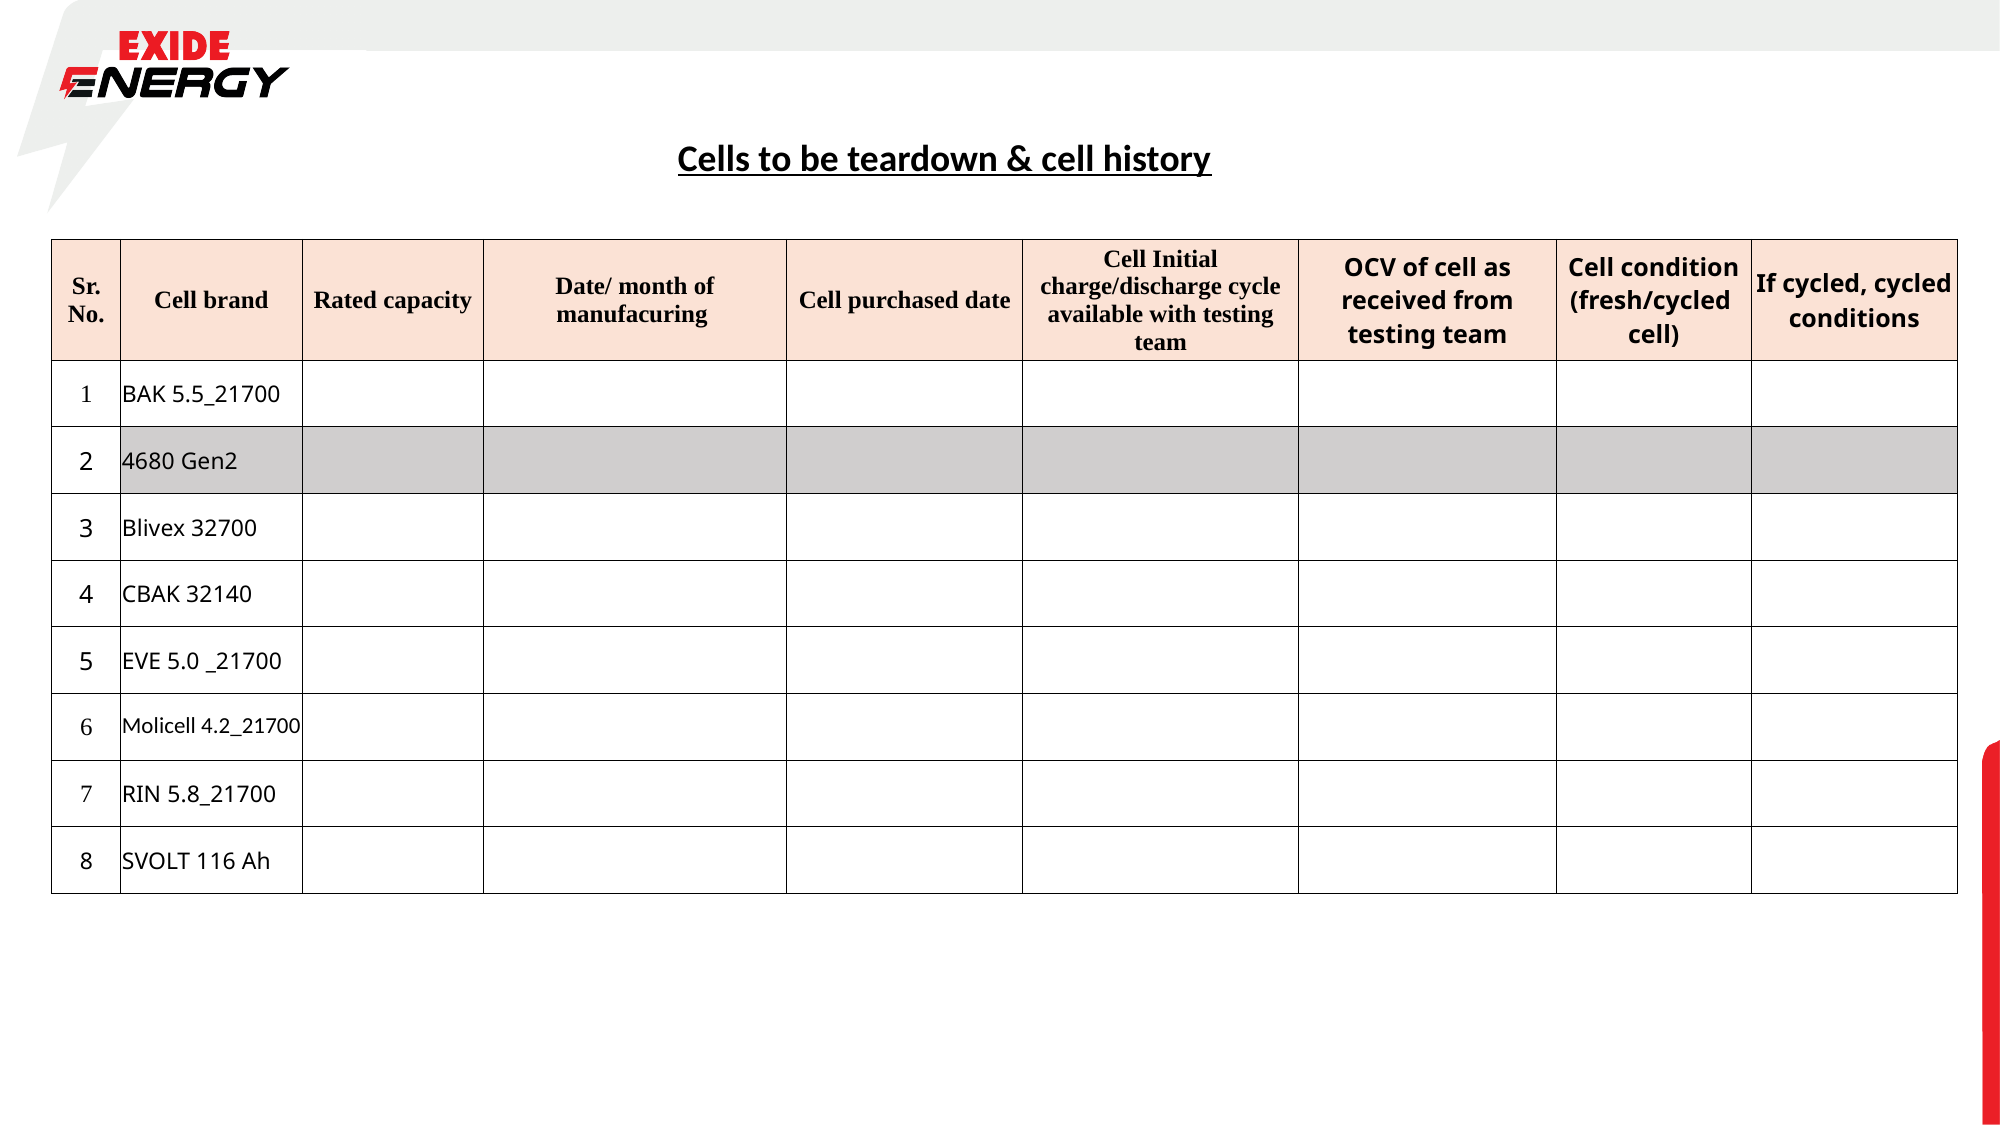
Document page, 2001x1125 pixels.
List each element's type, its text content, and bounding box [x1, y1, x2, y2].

table_cell [787, 361, 1022, 426]
table_cell [787, 761, 1022, 826]
table_cell [1752, 427, 1957, 493]
table_cell [484, 361, 786, 426]
text_box Cells to be teardown & cell history [663, 126, 1374, 186]
table_cell [1299, 761, 1556, 826]
table_cell [1557, 827, 1751, 893]
table_cell 2 [52, 427, 120, 493]
table_cell [1299, 561, 1556, 626]
table_cell [1752, 561, 1957, 626]
table_cell 4680 Gen2 [121, 427, 302, 493]
table_cell [303, 827, 483, 893]
table_cell 4 [52, 561, 120, 626]
table_cell [1023, 561, 1298, 626]
table_cell [1557, 361, 1751, 426]
table_cell [1023, 627, 1298, 693]
table_cell [1299, 827, 1556, 893]
table_cell [1557, 761, 1751, 826]
table_cell [1752, 494, 1957, 560]
table_cell [1557, 427, 1751, 493]
table_cell [303, 561, 483, 626]
table_cell 1 [52, 361, 120, 426]
table_cell BAK 5.5_21700 [121, 361, 302, 426]
table_cell [1752, 694, 1957, 760]
table_cell [1023, 361, 1298, 426]
table_cell 7 [52, 761, 120, 826]
table_cell 8 [52, 827, 120, 893]
table_cell [1023, 694, 1298, 760]
table_cell [484, 627, 786, 693]
table_cell RIN 5.8_21700 [121, 761, 302, 826]
table_cell [1557, 694, 1751, 760]
table_header Date/ month of manufacuring [484, 240, 786, 360]
table_cell [1752, 361, 1957, 426]
table_cell [484, 761, 786, 826]
table_cell [1557, 627, 1751, 693]
table_cell [1557, 561, 1751, 626]
table_cell 6 [52, 694, 120, 760]
table_cell [303, 694, 483, 760]
table_header Cell Initial charge/discharge cycle available with testing team [1023, 240, 1298, 360]
table_cell [787, 427, 1022, 493]
table_cell [1023, 494, 1298, 560]
table_cell Molicell 4.2_21700 [121, 694, 302, 760]
table_cell Blivex 32700 [121, 494, 302, 560]
table_cell [1752, 761, 1957, 826]
table_cell EVE 5.0 _21700 [121, 627, 302, 693]
table_cell [303, 361, 483, 426]
table_header Cell condition (fresh/cycled cell) [1557, 240, 1751, 360]
table_cell [484, 494, 786, 560]
table_cell SVOLT 116 Ah [121, 827, 302, 893]
table_cell [1299, 427, 1556, 493]
table_header OCV of cell as received from testing team [1299, 240, 1556, 360]
table_cell [1023, 761, 1298, 826]
table_cell [1023, 827, 1298, 893]
table_header Cell brand [121, 240, 302, 360]
table_cell [484, 694, 786, 760]
table_cell [1752, 827, 1957, 893]
picture [17, 0, 2000, 214]
table_cell CBAK 32140 [121, 561, 302, 626]
table_cell [484, 427, 786, 493]
table_cell [1752, 627, 1957, 693]
table_cell [484, 561, 786, 626]
table_header If cycled, cycled conditions [1752, 240, 1957, 360]
table_cell [303, 761, 483, 826]
table_header Sr. No. [52, 240, 120, 360]
table_header Cell purchased date [787, 240, 1022, 360]
table_cell [1023, 427, 1298, 493]
table_cell [787, 827, 1022, 893]
table_cell [787, 494, 1022, 560]
table_cell [1299, 494, 1556, 560]
table_cell [787, 627, 1022, 693]
table_cell 5 [52, 627, 120, 693]
table_cell [303, 427, 483, 493]
table_cell [787, 561, 1022, 626]
table_cell [303, 494, 483, 560]
table_cell [787, 694, 1022, 760]
table_header Rated capacity [303, 240, 483, 360]
table_cell [1557, 494, 1751, 560]
picture [1982, 740, 2000, 1125]
table_cell [303, 627, 483, 693]
table_cell [1299, 694, 1556, 760]
table_cell [1299, 361, 1556, 426]
table_cell 3 [52, 494, 120, 560]
table_cell [484, 827, 786, 893]
table_cell [1299, 627, 1556, 693]
